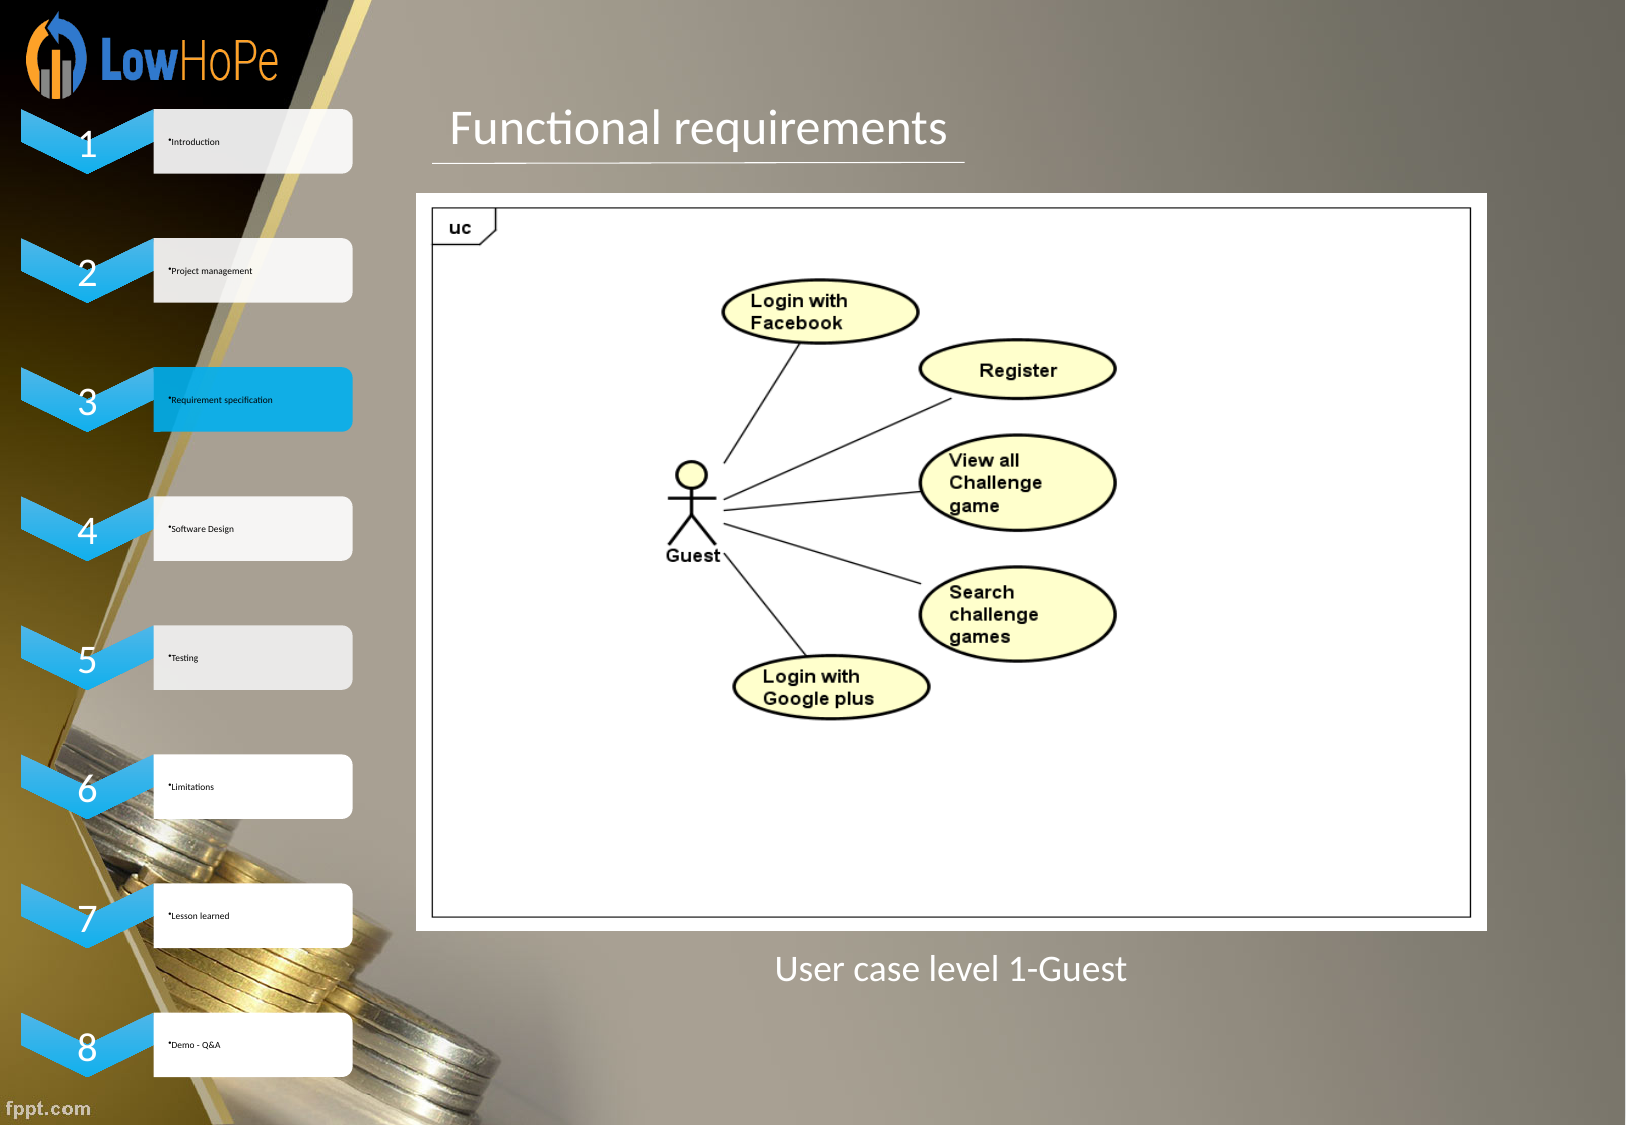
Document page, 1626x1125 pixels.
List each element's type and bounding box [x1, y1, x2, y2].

text_box [20, 109, 353, 1078]
picture [0, 0, 1625, 1125]
